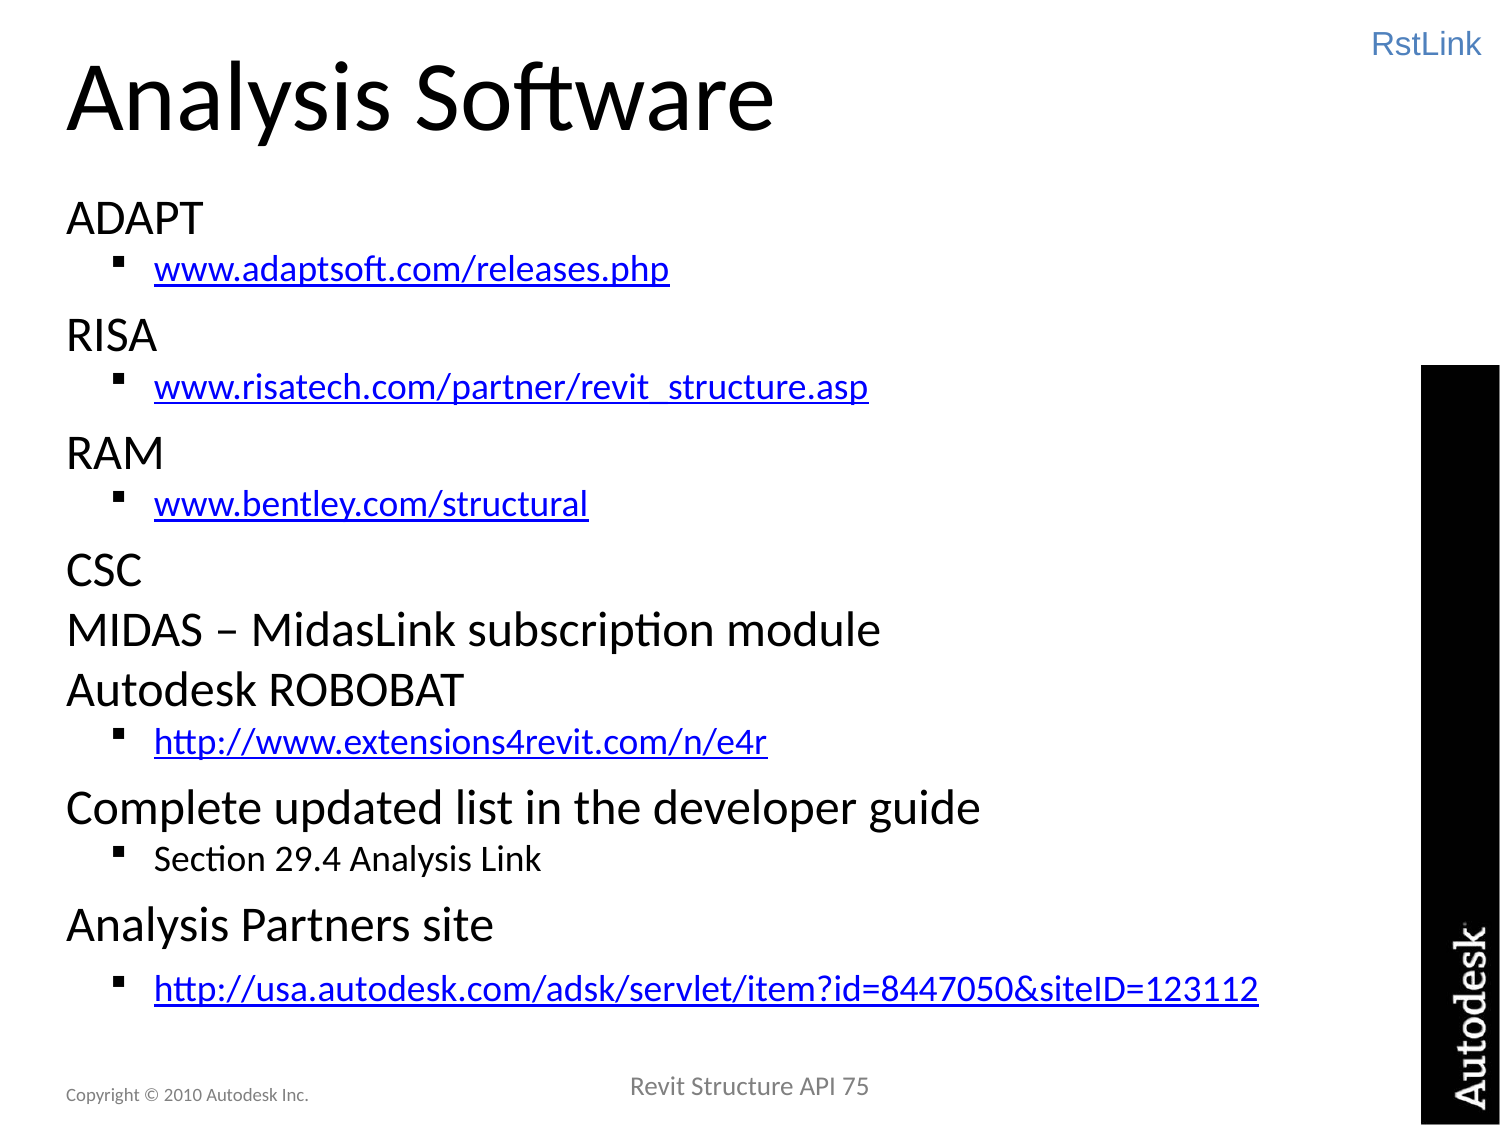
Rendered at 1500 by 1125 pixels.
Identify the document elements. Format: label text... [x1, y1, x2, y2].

list ADAPT www.adaptsoft.com/releases.php RISA www.risatech.com/partner/revit_structure.asp RAM www.bentley.com/structural CSC MIDAS – MidasLink subscription module Autodesk ROBOBAT http://www.extensions4revit.com/n/e4r Complete updated list in the developer guide Section 29.4 Analysis Link Analysis Partners site http://usa.autodesk.com/adsk/servlet/item?id=8447050&siteID=123112 [51, 176, 1420, 1024]
picture [1420, 365, 1500, 1125]
text_box RstLink [1151, 22, 1483, 63]
title Analysis Software [51, 23, 1418, 144]
